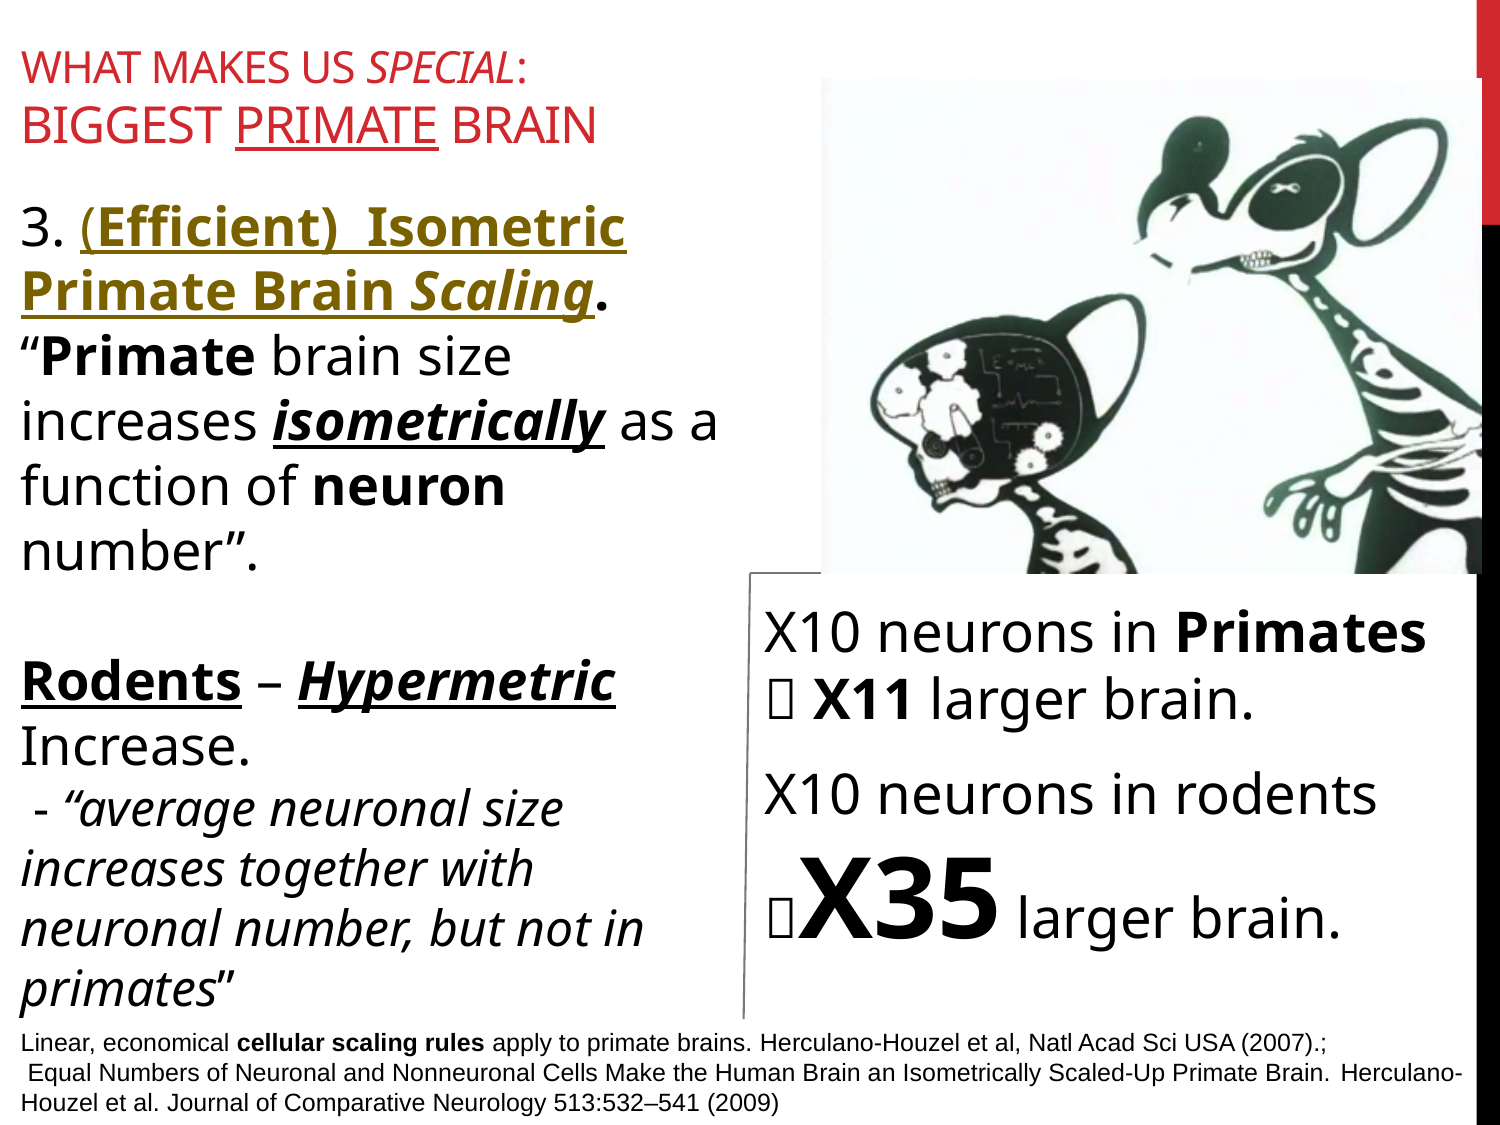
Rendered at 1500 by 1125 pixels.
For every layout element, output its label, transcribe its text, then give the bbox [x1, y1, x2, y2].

text_box 3. (Efficient) Isometric Primate Brain Scaling. “Primate brain size increases isometrically as a function of neuron number”. Rodents – Hypermetric Increase. - “average neuronal size increases together with neuronal number, but not in primates” [5, 184, 739, 1019]
title whAt makes us Special: Biggest Primate Brain [5, 30, 1482, 161]
text_box Linear, economical cellular scaling rules apply to primate brains. Herculano-Houzel et al, Natl Acad Sci USA (2007).; Equal Numbers of Neuronal and Nonneuronal Cells Make the Human Brain an Isometrically Scaled-Up Primate Brain. Herculano-Houzel et al. Journal of Comparative Neurology 513:532–541 (2009) [5, 1019, 1482, 1124]
picture [820, 77, 1482, 574]
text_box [743, 572, 751, 1020]
text_box X10 neurons in Primates  X11 larger brain. X10 neurons in rodents X35 larger brain. [759, 588, 1482, 1009]
